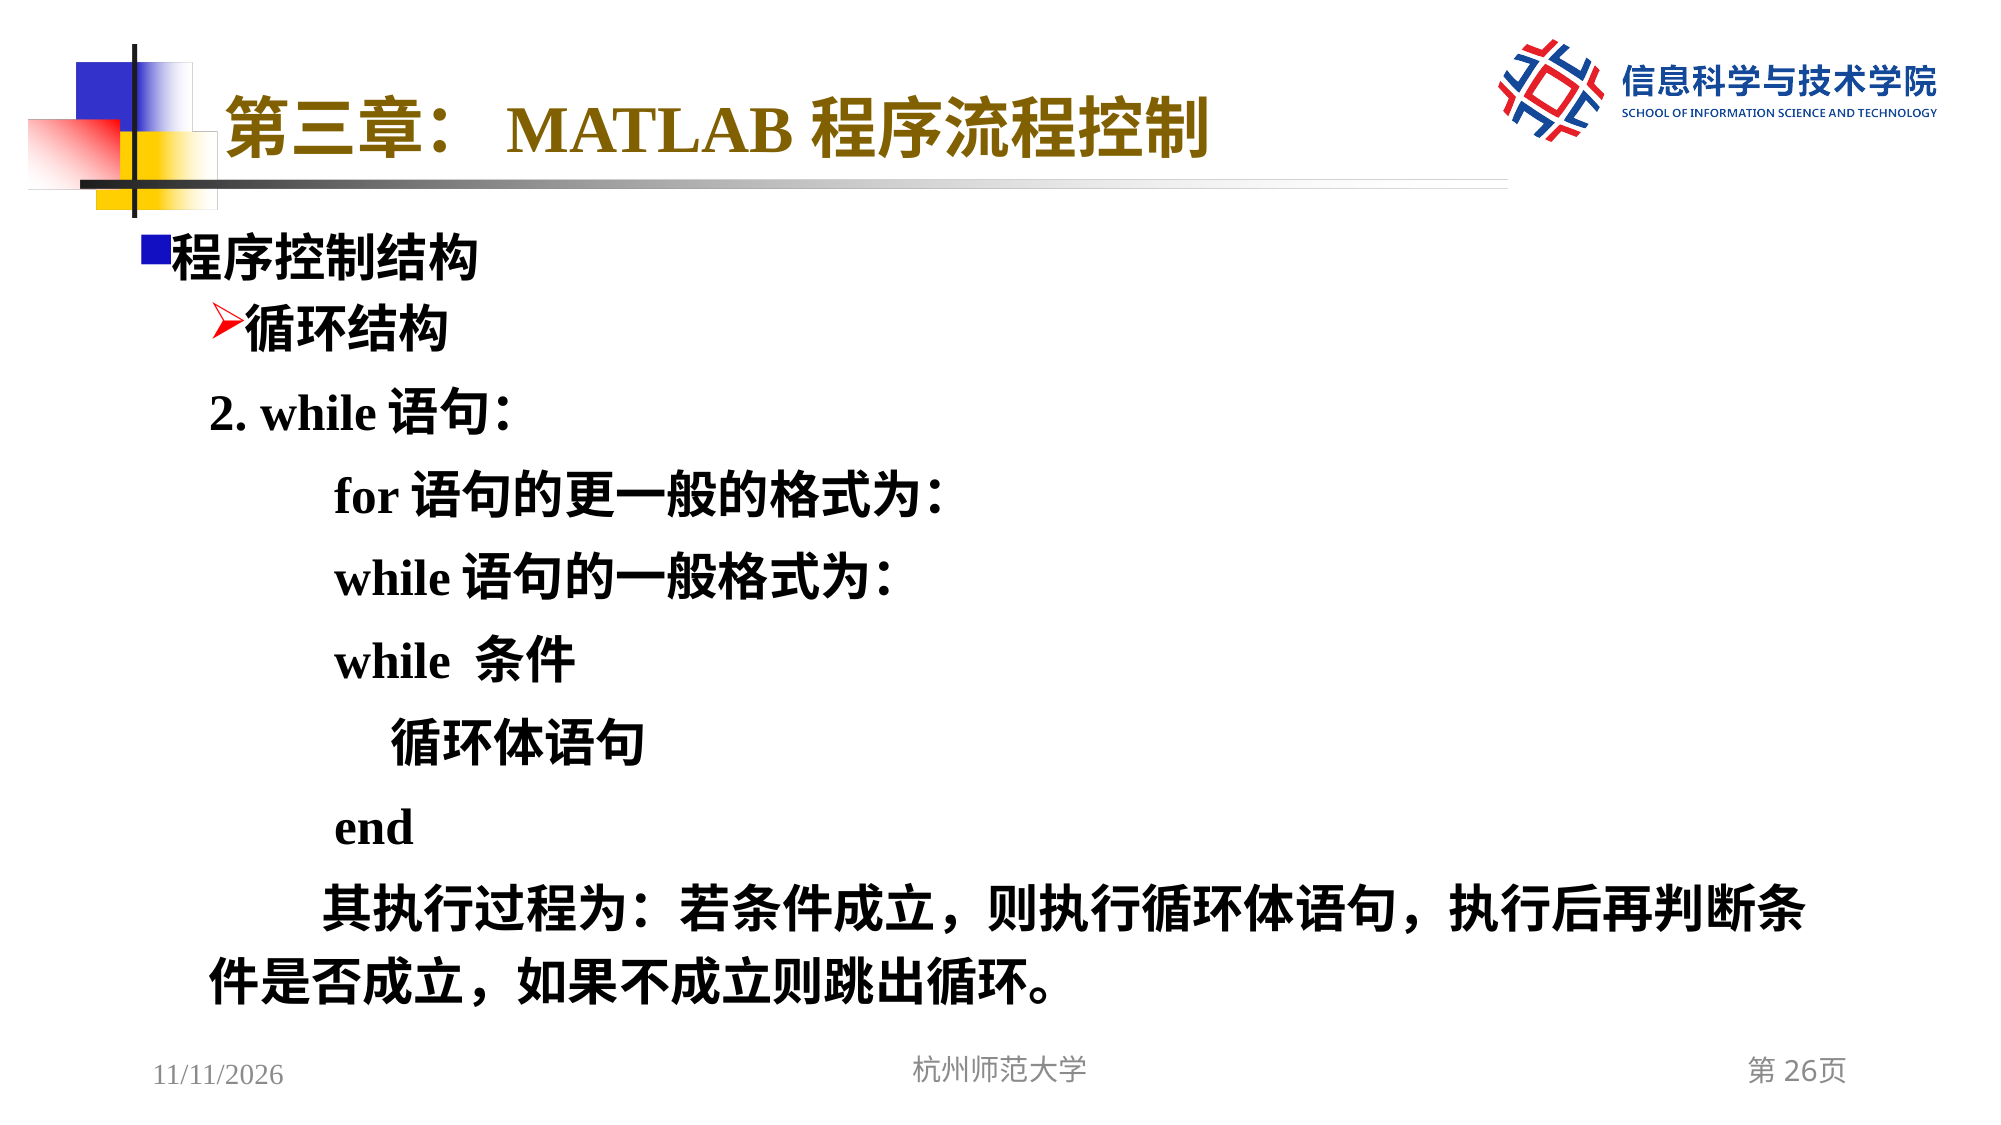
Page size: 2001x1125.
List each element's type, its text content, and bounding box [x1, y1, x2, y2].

slide_number 第26页 [1412, 1042, 1863, 1103]
footer 杭州师范大学 [662, 1042, 1338, 1103]
list 程序控制结构 循环结构 2. while语句： for语句的更一般的格式为： while语句的一般格式为： while 条件 循环体语句 end 其执行过程为：若条件成立，则执行循环体语句，执行后再判断条件是否成立，如果不成立则跳出循环。 [87, 218, 1863, 1021]
picture [28, 39, 1937, 218]
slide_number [137, 1042, 588, 1103]
title 第三章：MATLAB程序流程控制 [208, 87, 1490, 176]
